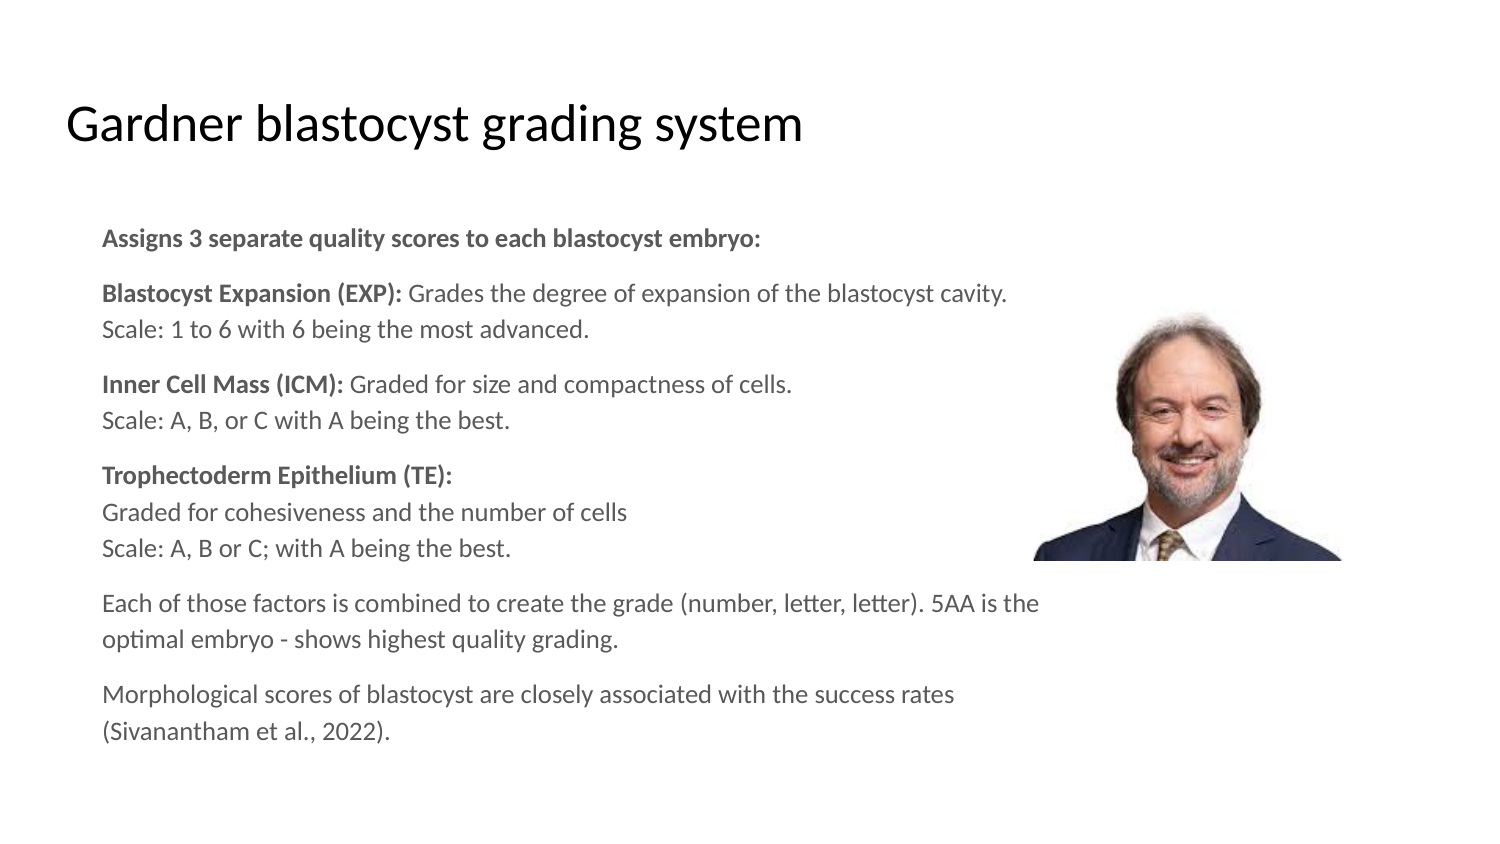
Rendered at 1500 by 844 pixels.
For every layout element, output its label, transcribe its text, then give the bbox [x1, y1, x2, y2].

list Assigns 3 separate quality scores to each blastocyst embryo: Blastocyst Expansion (EXP): Grades the degree of expansion of the blastocyst cavity. Scale: 1 to 6 with 6 being the most advanced. Inner Cell Mass (ICM): Graded for size and compactness of cells. Scale: A, B, or C with A being the best. Trophectoderm Epithelium (TE): Graded for cohesiveness and the number of cells Scale: A, B or C; with A being the best. Each of those factors is combined to create the grade (number, letter, letter). 5AA is the optimal embryo - shows highest quality grading. Morphological scores of blastocyst are closely associated with the success rates (Sivanantham et al., 2022). [86, 201, 1057, 762]
title Gardner blastocyst grading system [51, 72, 1449, 167]
picture [1033, 283, 1345, 561]
